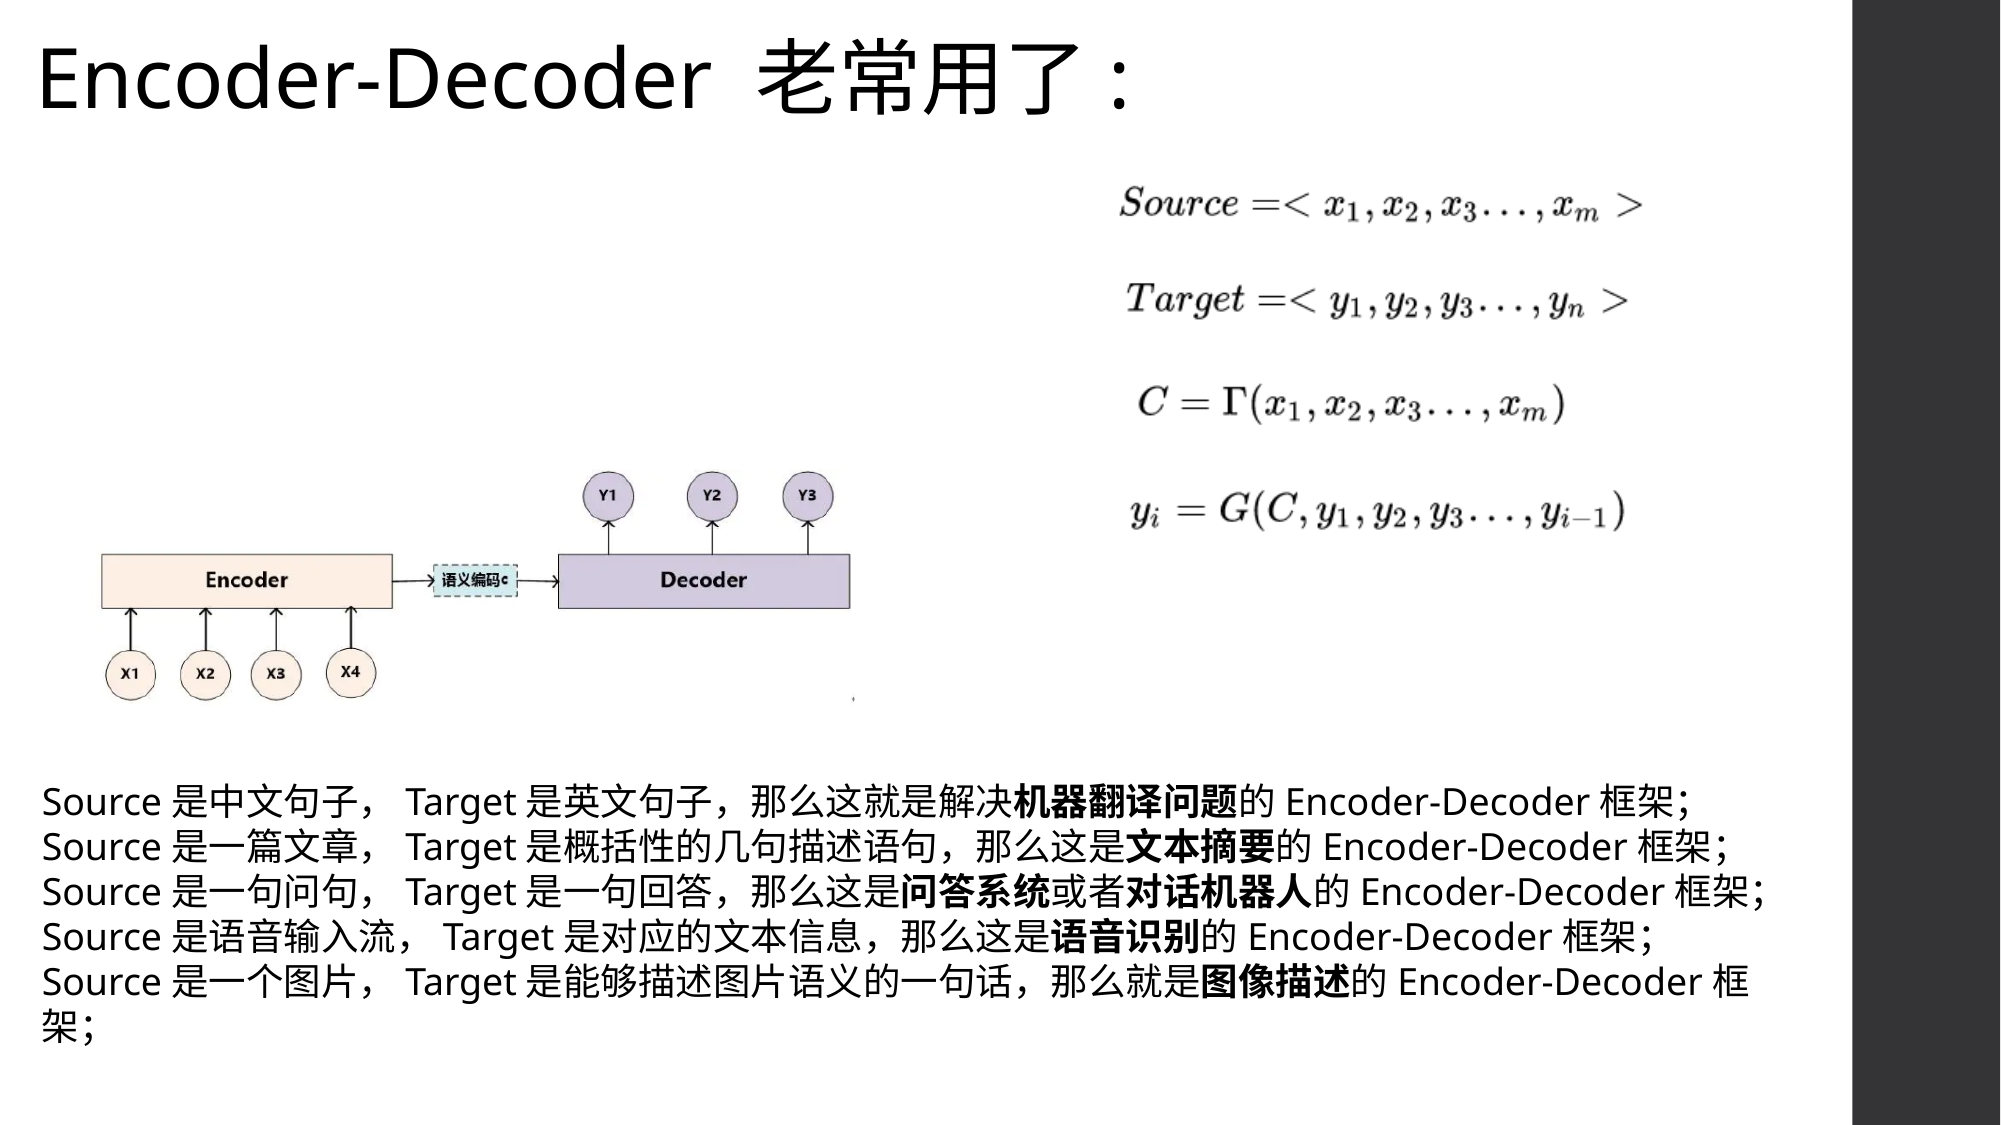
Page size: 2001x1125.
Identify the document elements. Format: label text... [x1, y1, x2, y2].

picture [85, 402, 861, 723]
text_box Source是中文句子，Target是英文句子，那么这就是解决机器翻译问题的Encoder-Decoder框架； Source是一篇文章，Target是概括性的几句描述语句，那么这是文本摘要的Encoder-Decoder框架；Source是一句问句，Target是一句回答，那么这是问答系统或者对话机器人的Encoder-Decoder框架； Source是语音输入流，Target是对应的文本信息，那么这是语音识别的Encoder-Decoder框架； Source是一个图片，Target是能够描述图片语义的一句话，那么就是图像描述的Encoder-Decoder框架； [27, 770, 1773, 1056]
picture [1066, 111, 1712, 563]
text_box Encoder-Decoder 老常用了: [20, 18, 1146, 133]
